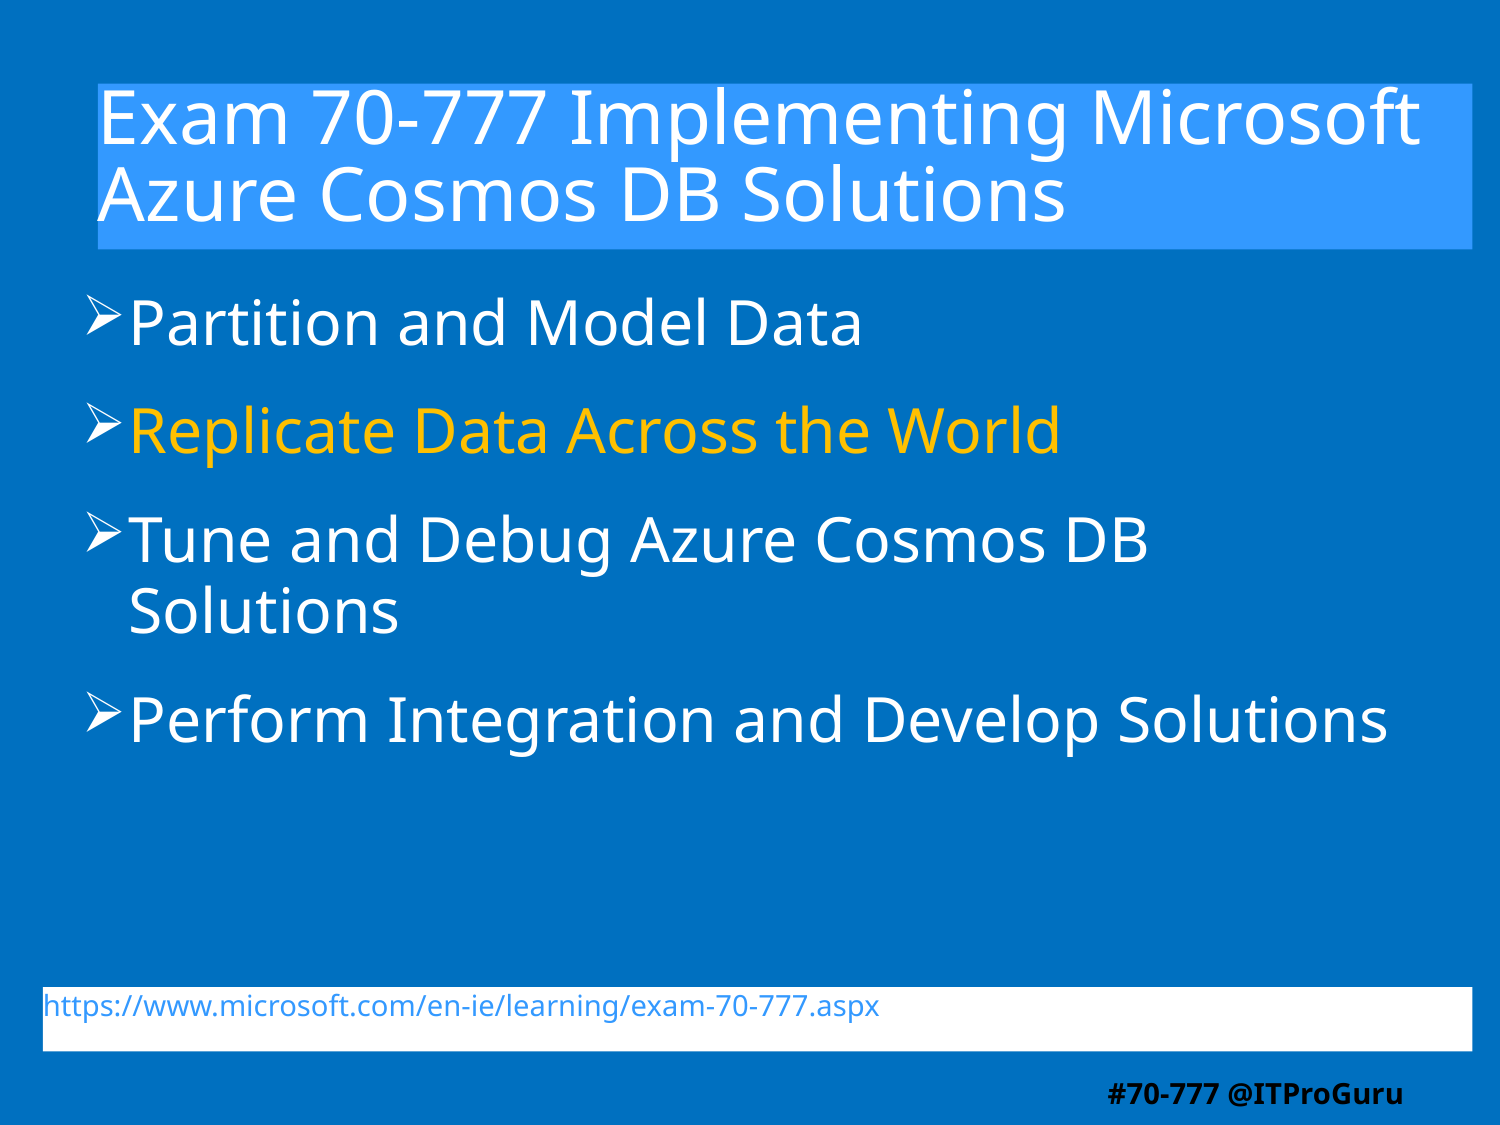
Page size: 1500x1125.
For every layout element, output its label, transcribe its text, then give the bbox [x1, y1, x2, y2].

title Exam 70-777 Implementing Microsoft Azure Cosmos DB Solutions [97, 83, 1473, 250]
list https://www.microsoft.com/en-ie/learning/exam-70-777.aspx [42, 986, 1473, 1052]
subtitle Partition and Model Data Replicate Data Across the World Tune and Debug Azure Cosmos DB Solutions Perform Integration and Develop Solutions [66, 280, 1442, 874]
